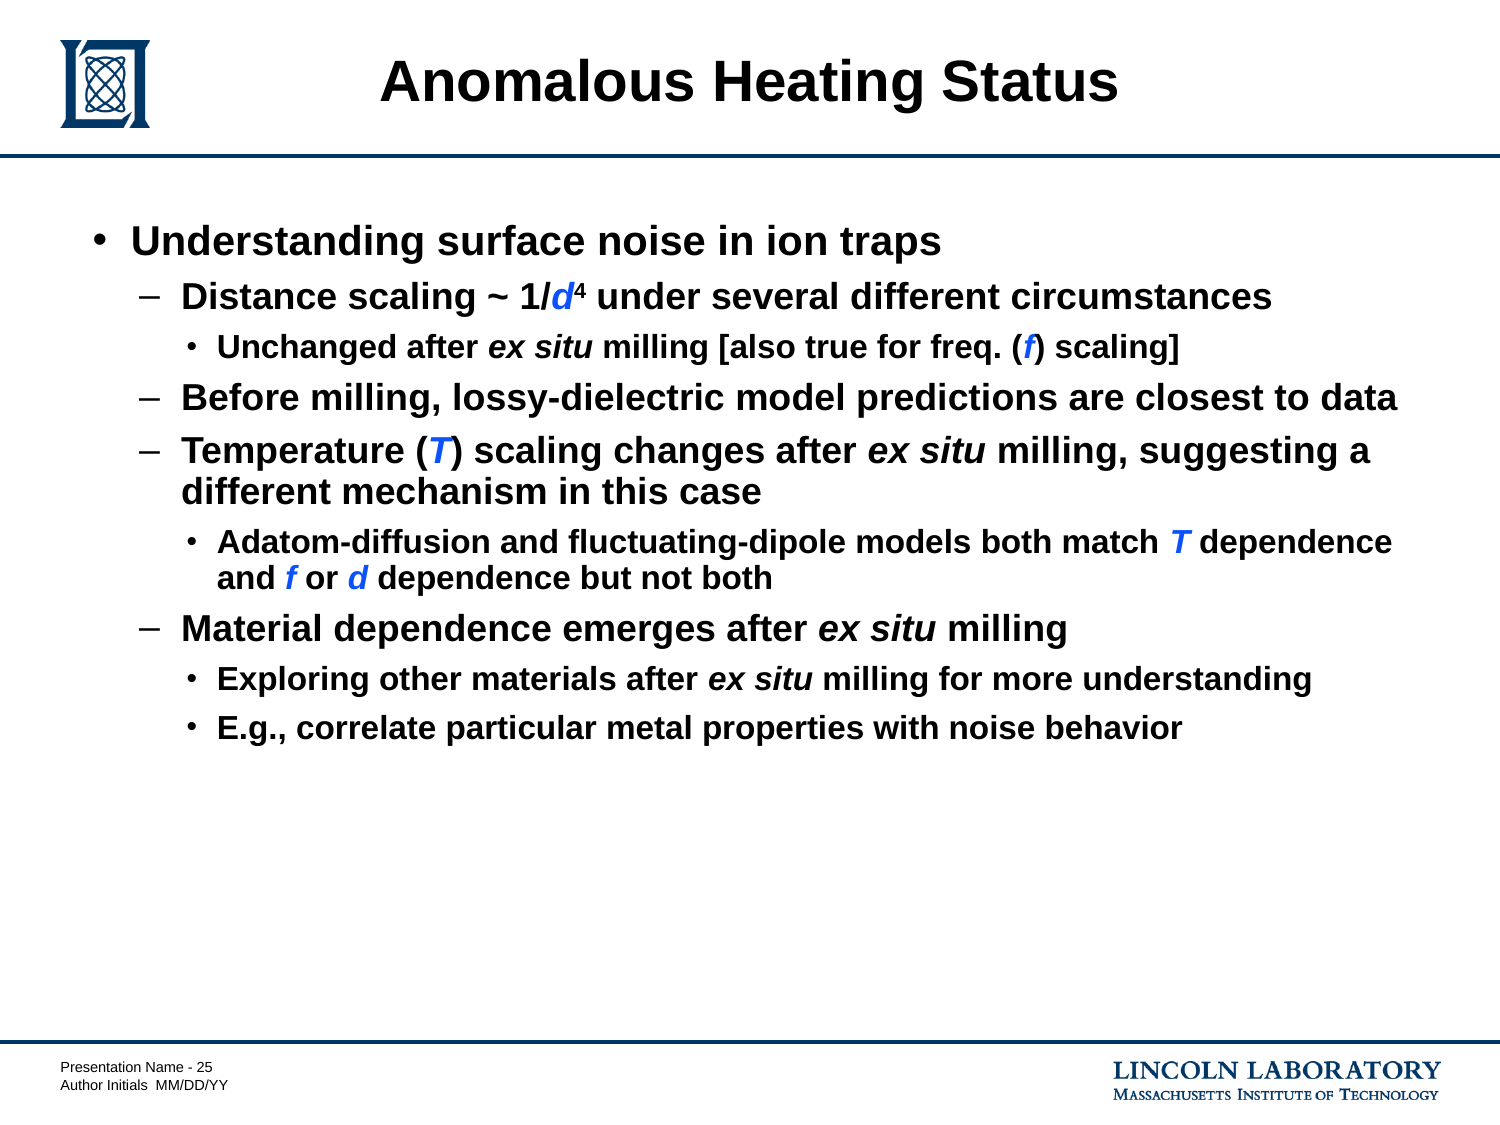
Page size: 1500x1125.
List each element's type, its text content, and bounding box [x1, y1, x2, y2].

title Anomalous Heating Status [154, 16, 1346, 151]
list Understanding surface noise in ion traps Distance scaling ~ 1/d4 under several different circumstances Unchanged after ex situ milling [also true for freq. (f) scaling] Before milling, lossy-dielectric model predictions are closest to data Temperature (T) scaling changes after ex situ milling, suggesting a different mechanism in this case Adatom-diffusion and fluctuating-dipole models both match T dependence and f or d dependence but not both Material dependence emerges after ex situ milling Exploring other materials after ex situ milling for more understanding E.g., correlate particular metal properties with noise behavior [77, 212, 1433, 810]
picture [1111, 1061, 1441, 1100]
picture [60, 40, 150, 128]
